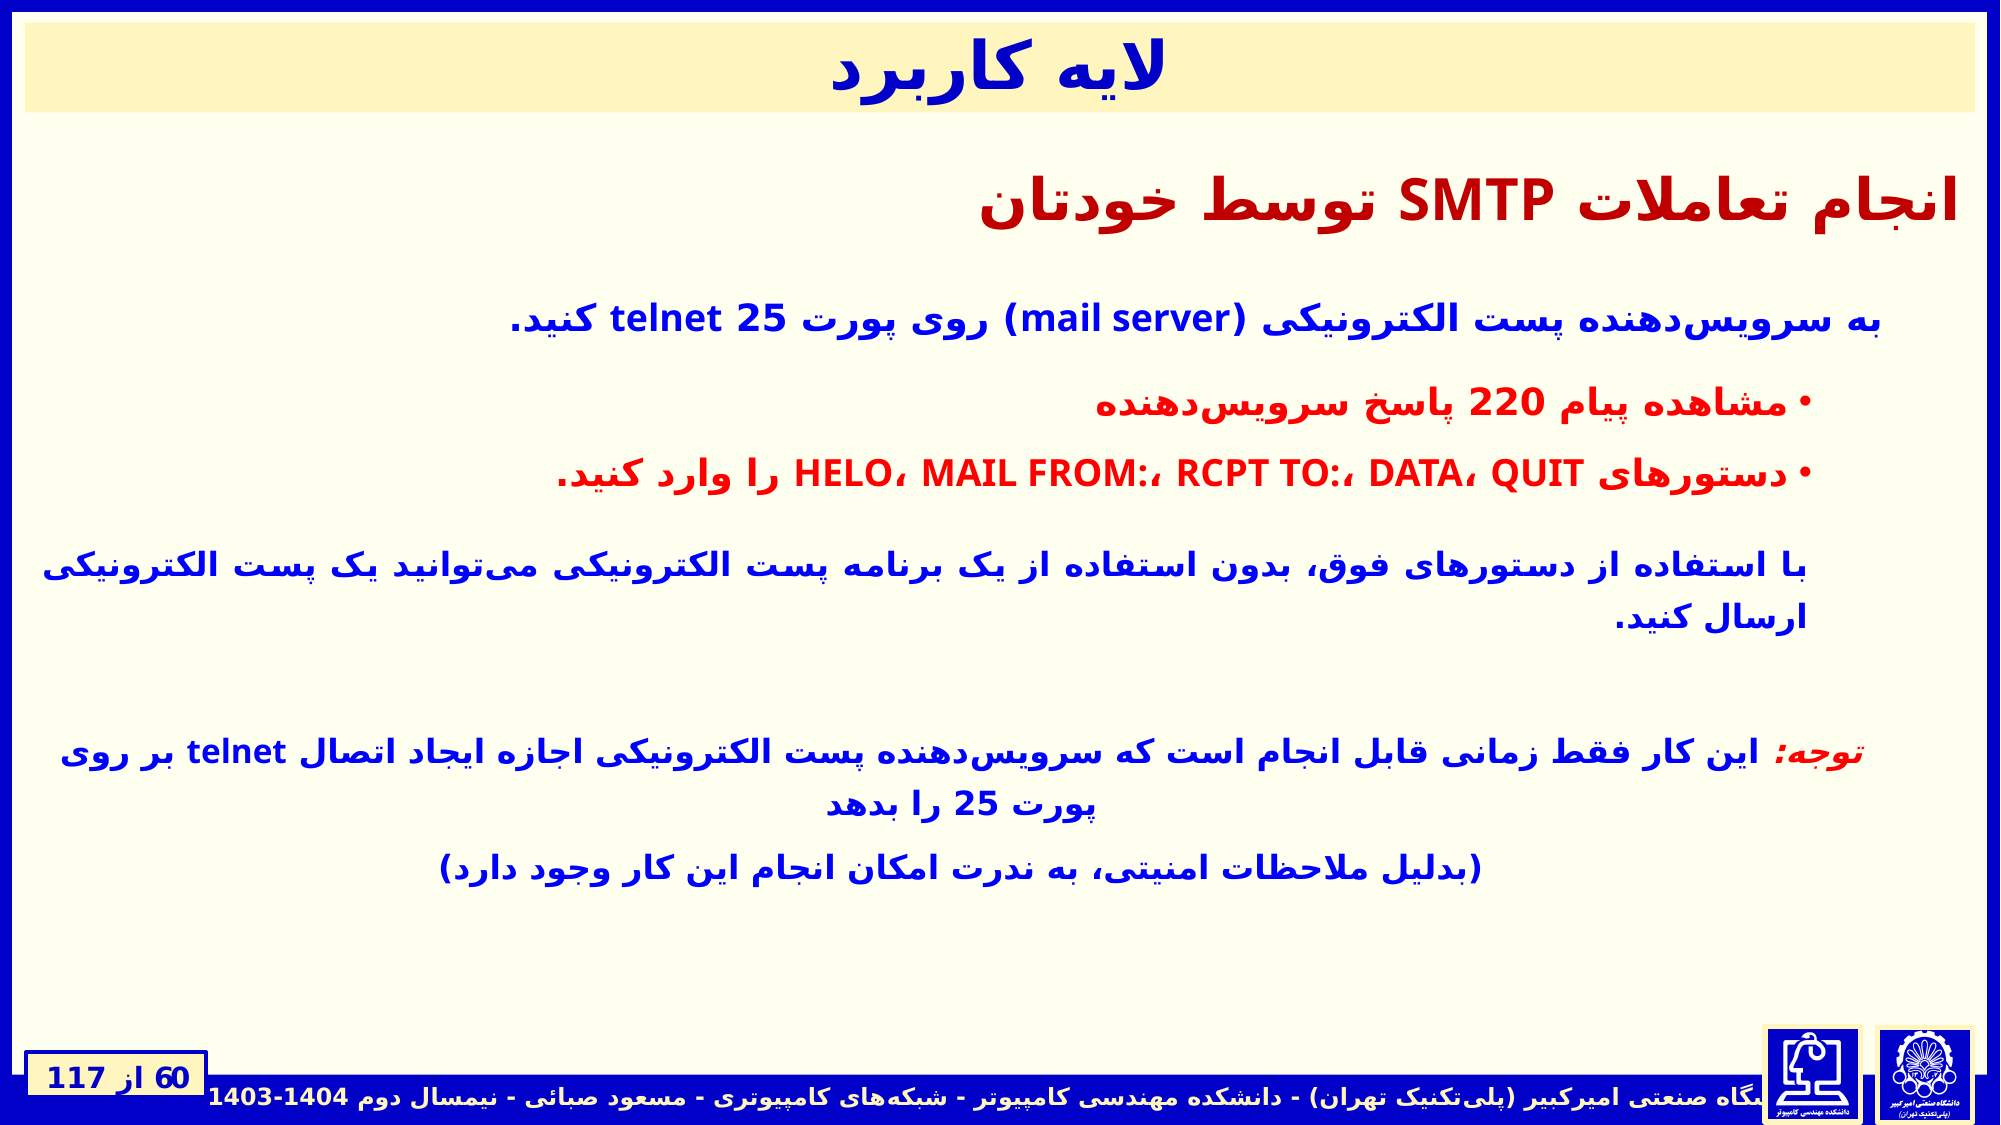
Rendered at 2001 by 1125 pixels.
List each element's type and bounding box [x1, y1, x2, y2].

text_box [0, 0, 2000, 1125]
